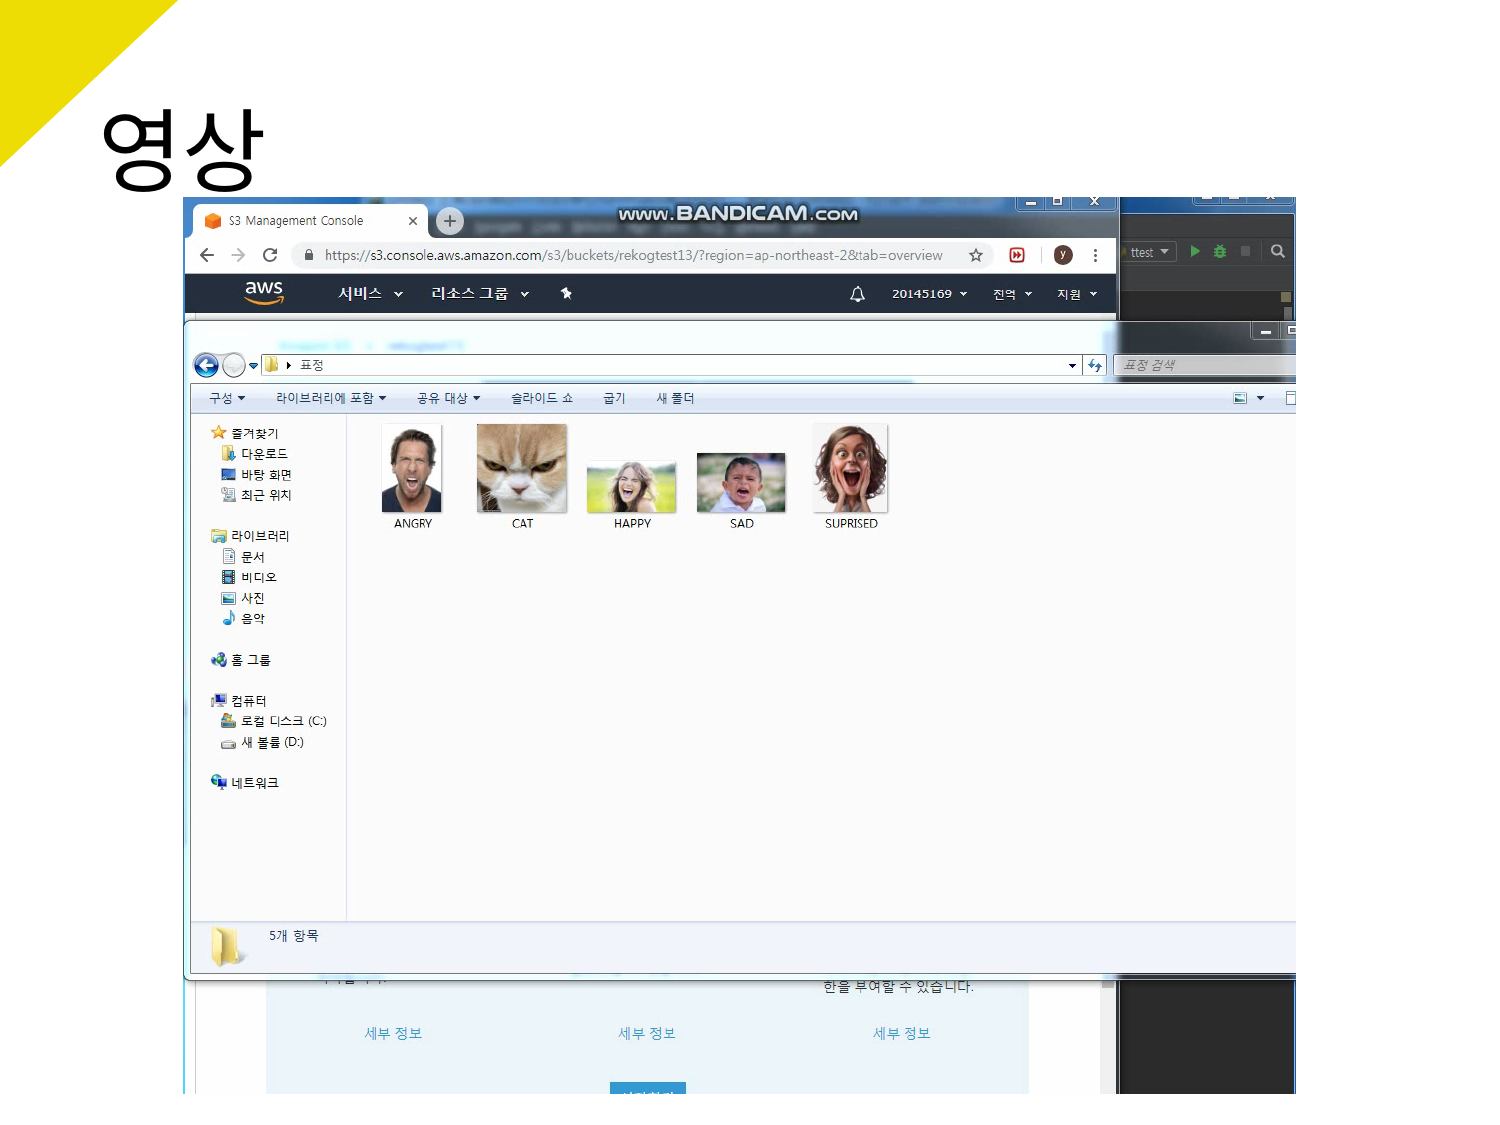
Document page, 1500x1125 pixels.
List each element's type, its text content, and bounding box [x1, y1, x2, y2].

title 영상 [83, 54, 1433, 243]
text_box [0, 0, 182, 170]
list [182, 195, 1297, 1095]
